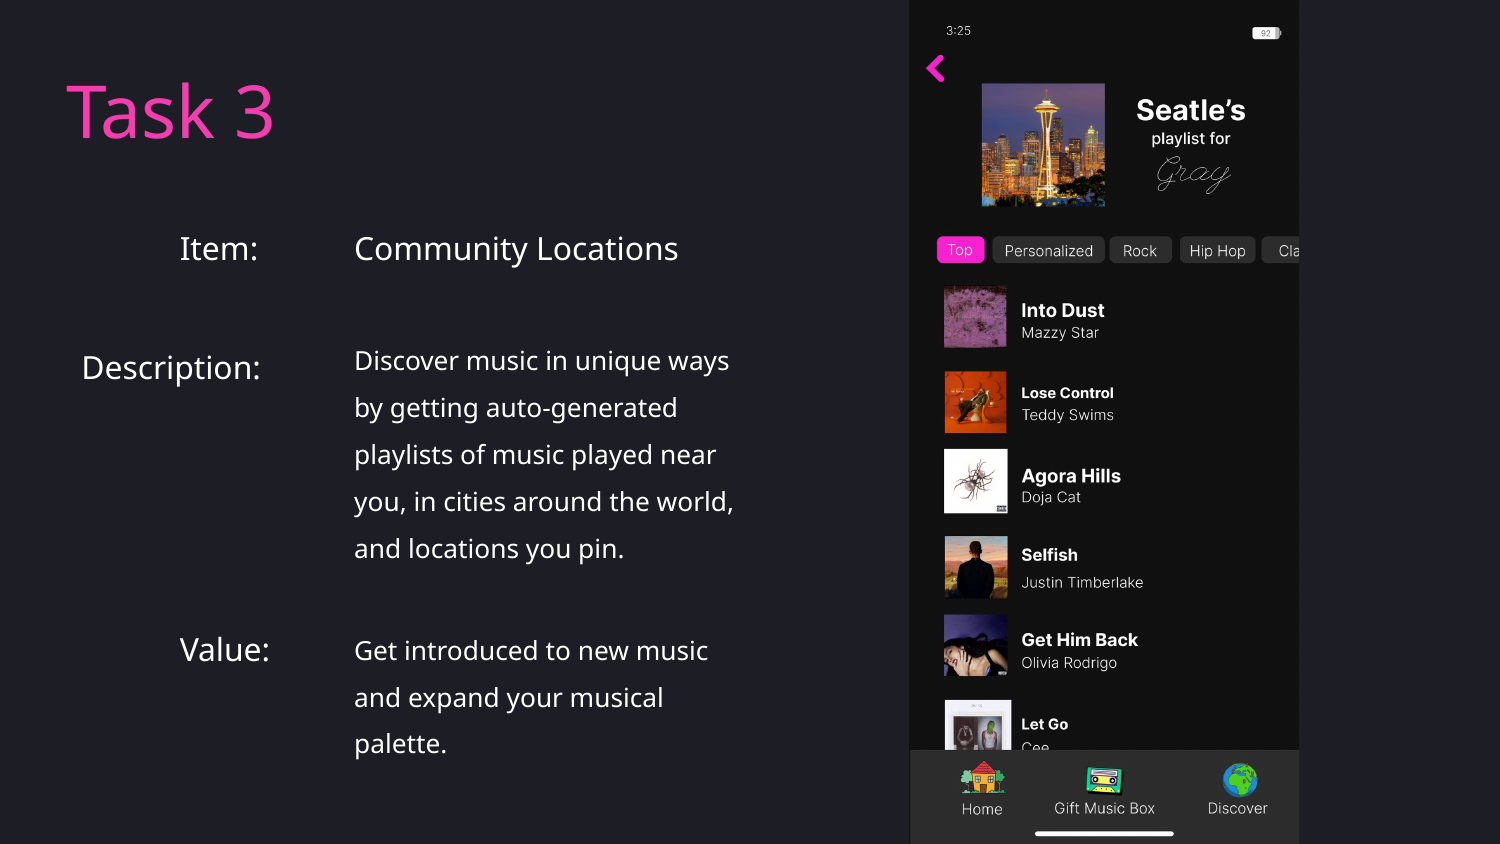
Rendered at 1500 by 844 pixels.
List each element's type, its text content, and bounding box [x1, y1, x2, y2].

list Description: [66, 313, 340, 402]
list Get introduced to new music and expand your musical palette. [339, 603, 769, 758]
list Value: [164, 595, 340, 684]
list Community Locations [340, 194, 778, 282]
list Item: [164, 194, 340, 282]
picture [909, 0, 1299, 844]
title Task 3 [51, 50, 491, 167]
list Discover music in unique ways by getting auto-generated playlists of music played near you, in cities around the world, and locations you pin. [339, 313, 769, 564]
